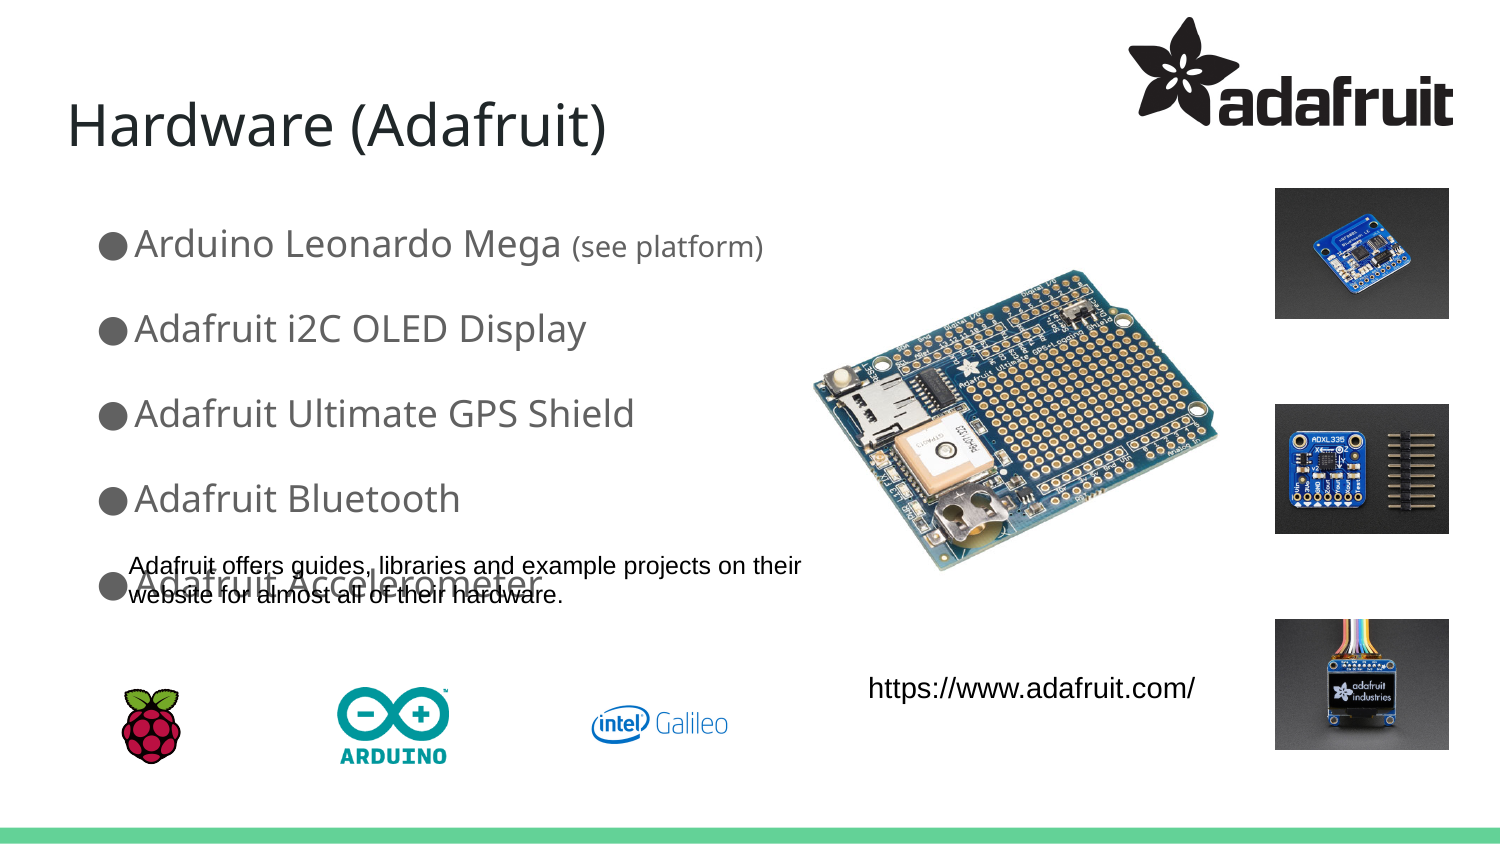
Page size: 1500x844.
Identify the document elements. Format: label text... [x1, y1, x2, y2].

picture [336, 687, 449, 765]
picture [804, 211, 1225, 632]
text_box https://www.adafruit.com/ [862, 654, 1235, 715]
picture [1118, 0, 1500, 168]
picture [1275, 188, 1450, 319]
picture [98, 678, 205, 774]
title Hardware (Adafruit) [51, 72, 1113, 167]
text_box Adafruit offers guides, libraries and example projects on their website for almost all of their hardware. [113, 534, 862, 731]
list Arduino Leonardo Mega (see platform) Adafruit i2C OLED Display Adafruit Ultimate GPS Shield Adafruit Bluetooth Adafruit Accelerometer [44, 198, 863, 759]
picture [1275, 404, 1450, 535]
picture [1275, 619, 1450, 750]
picture [581, 691, 741, 761]
